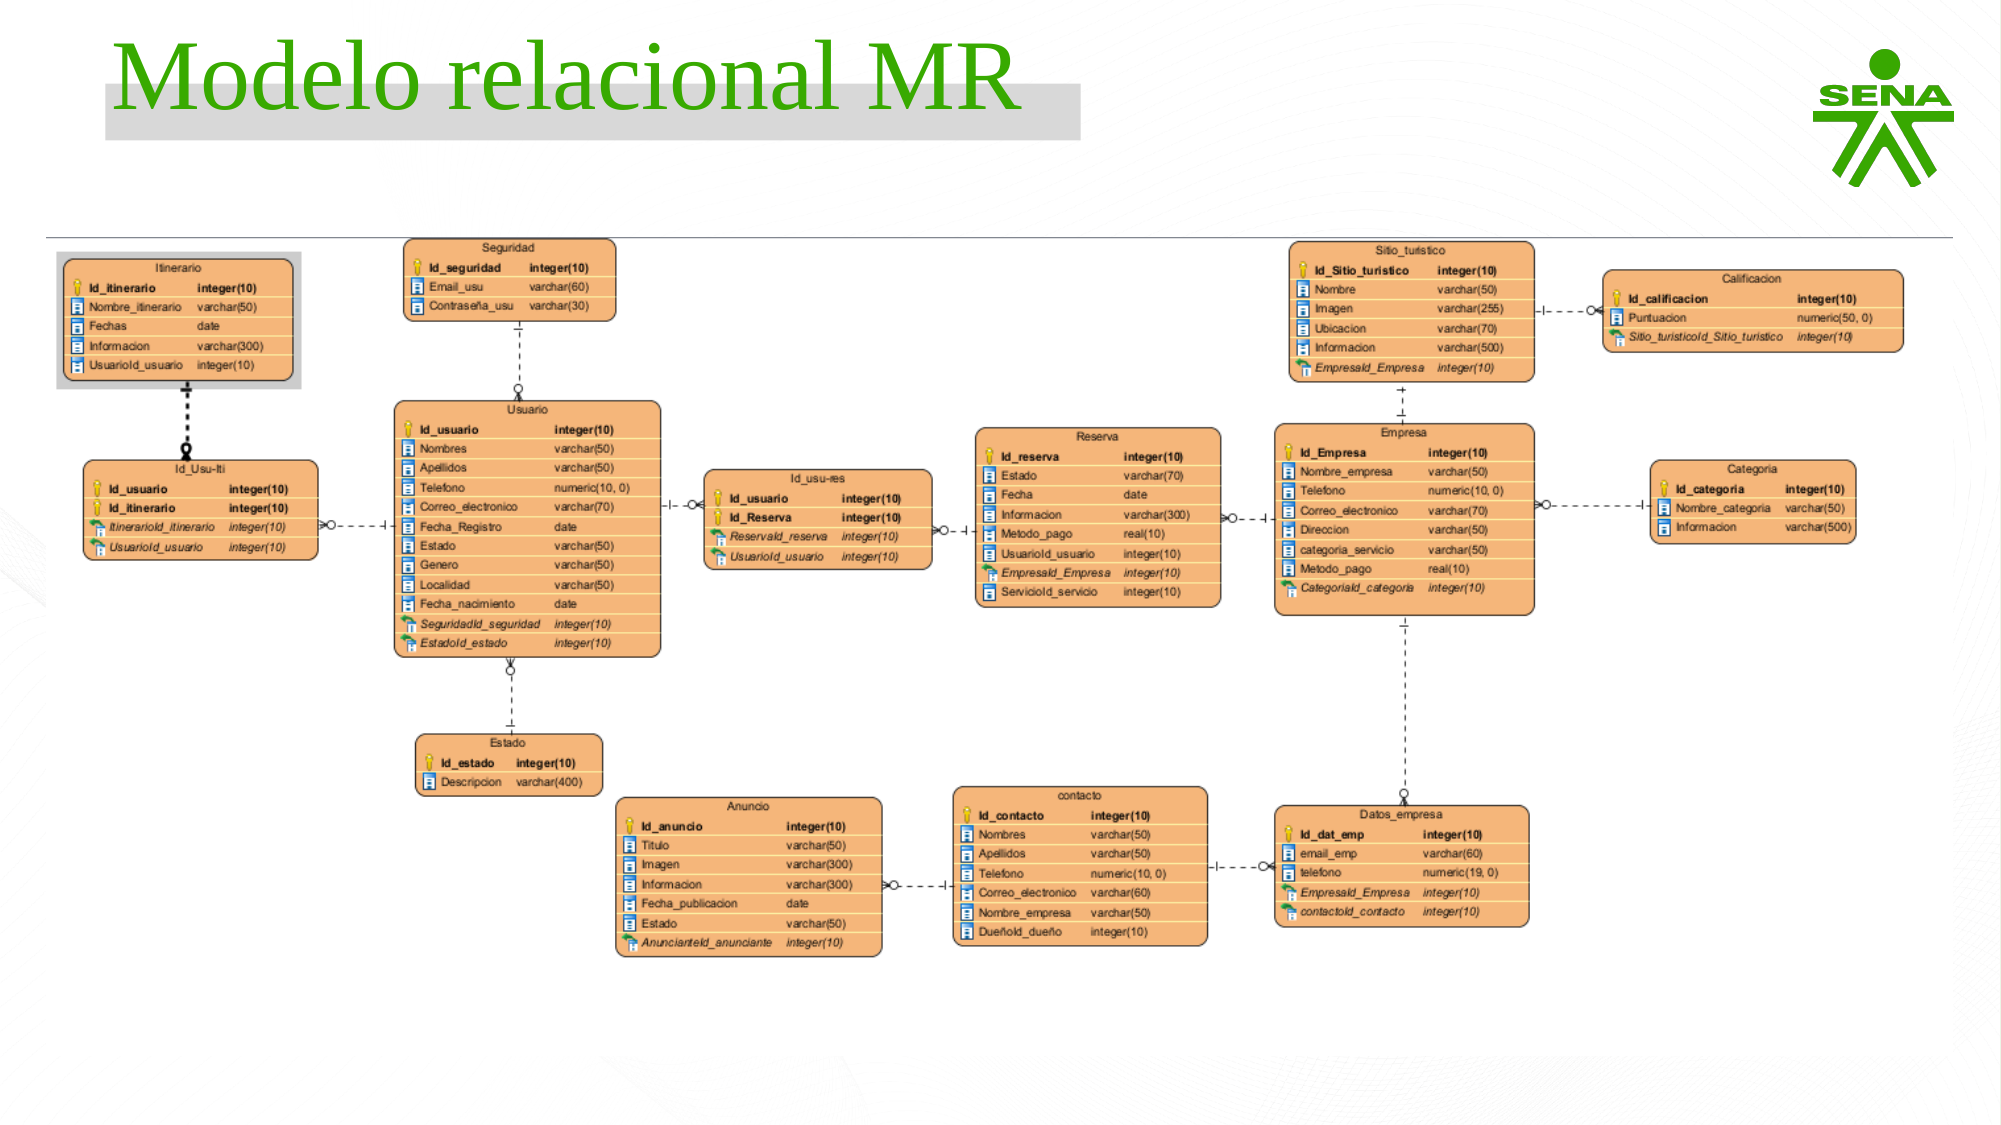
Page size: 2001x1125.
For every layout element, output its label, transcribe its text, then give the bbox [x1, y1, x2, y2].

picture [0, 0, 2001, 1125]
text_box Modelo relacional MR [96, 15, 1536, 127]
text_box [105, 127, 1081, 141]
